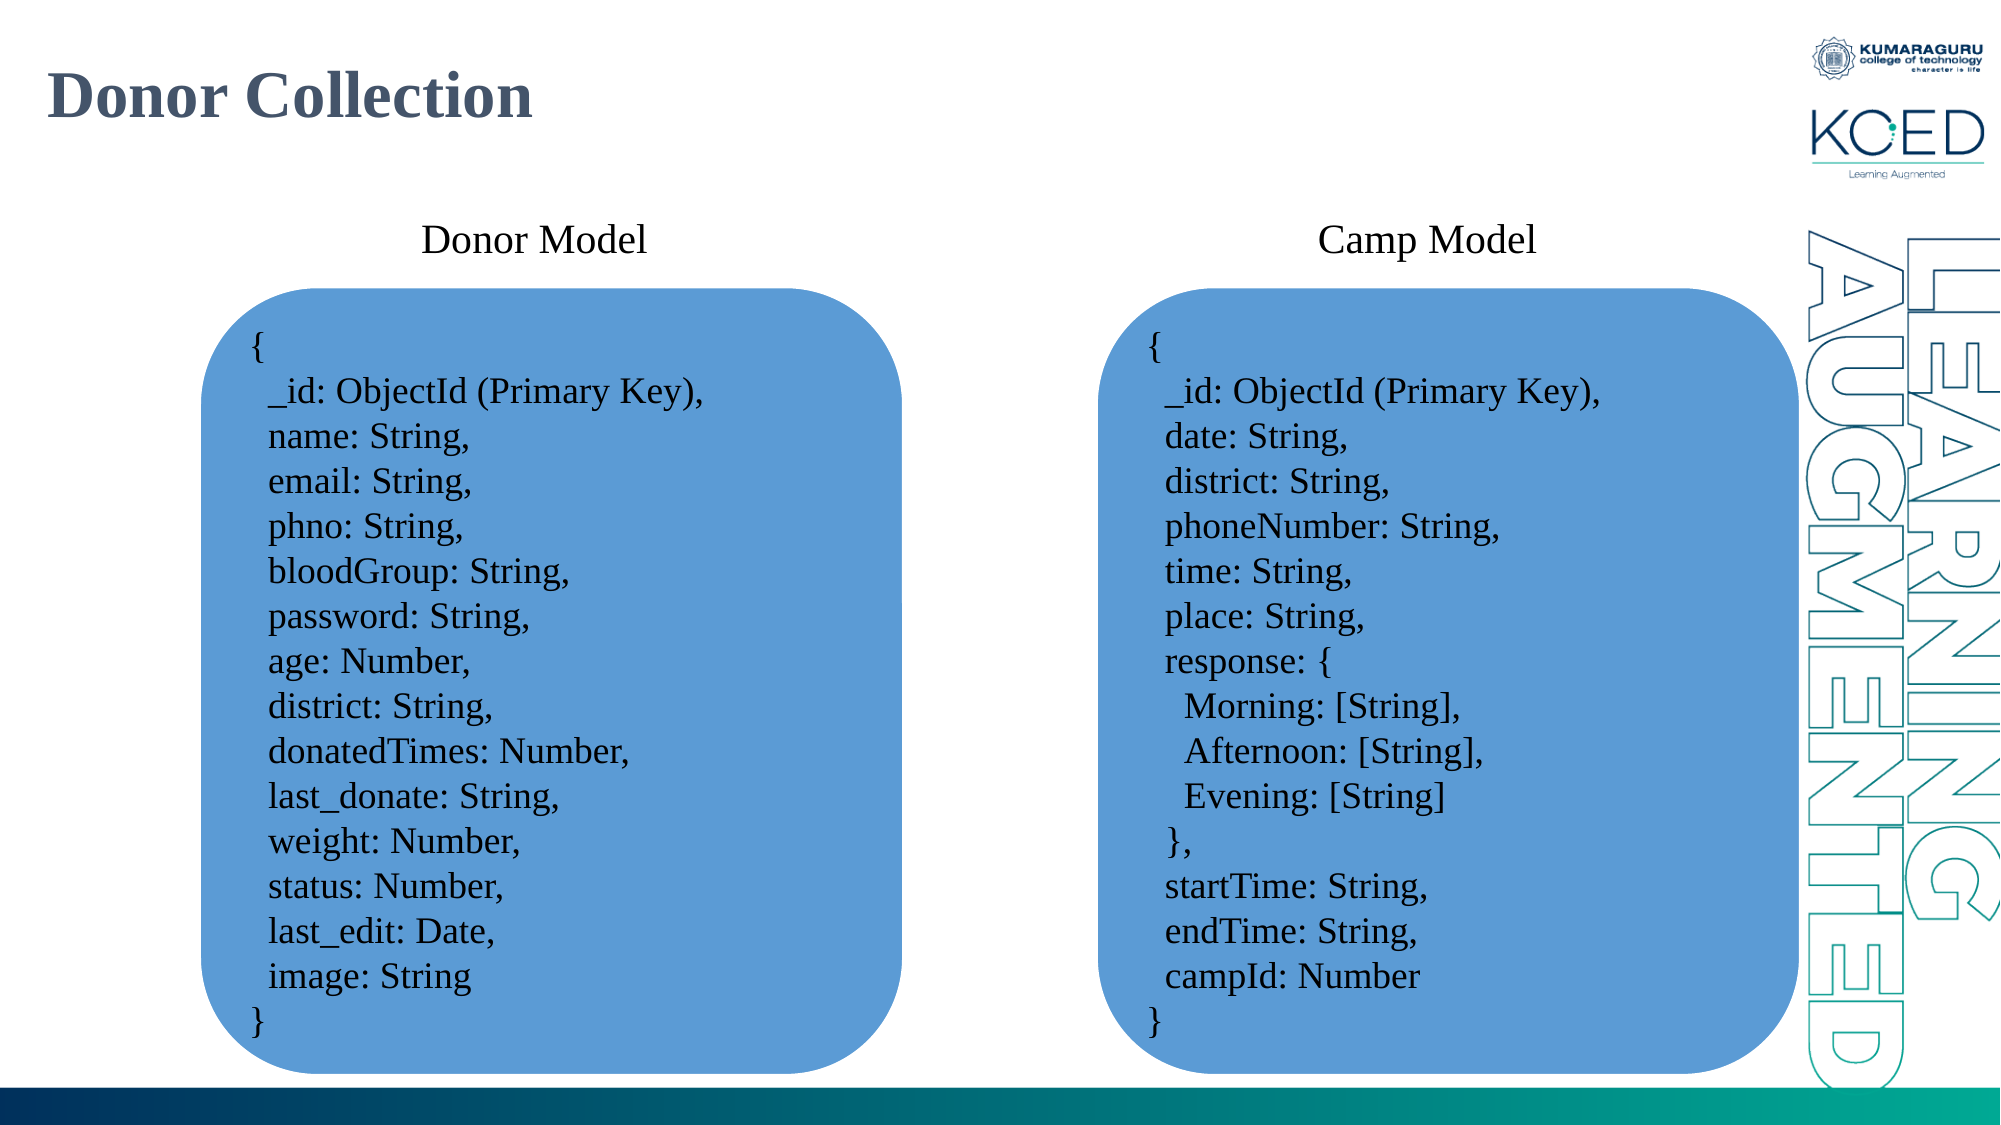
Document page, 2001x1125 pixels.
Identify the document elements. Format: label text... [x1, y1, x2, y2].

text_box Camp Model [1303, 204, 1594, 270]
title Donor Collection [32, 0, 1468, 205]
picture [0, 0, 2000, 1125]
text_box Donor Model [406, 204, 697, 270]
text_box { _id: ObjectId (Primary Key), name: String, email: String, phno: String, bloodGroup: String, password: String, age: Number, district: String, donatedTimes: Number, last_donate: String, weight: Number, status: Number, last_edit: Date, image: String } [198, 286, 905, 1077]
text_box { _id: ObjectId (Primary Key), date: String, district: String, phoneNumber: String, time: String, place: String, response: { Morning: [String], Afternoon: [String], Evening: [String] }, startTime: String, endTime: String, campId: Number } [1095, 286, 1801, 1077]
